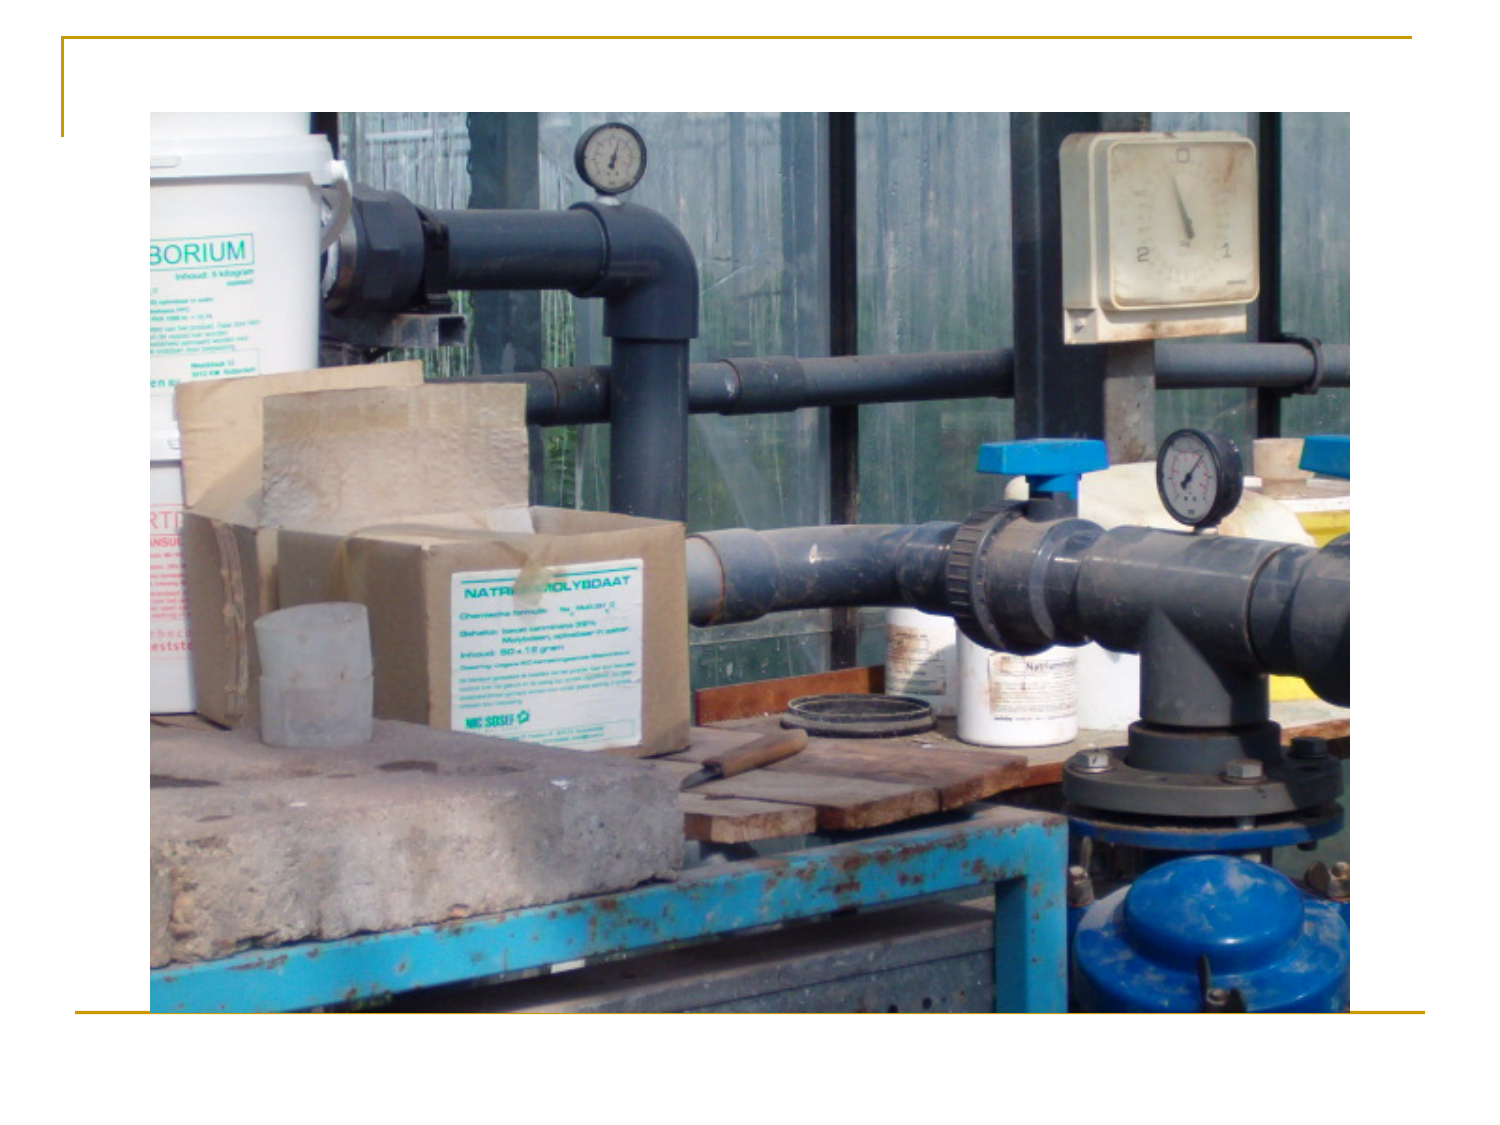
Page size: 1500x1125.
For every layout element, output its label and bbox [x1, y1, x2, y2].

picture [149, 112, 1351, 1013]
